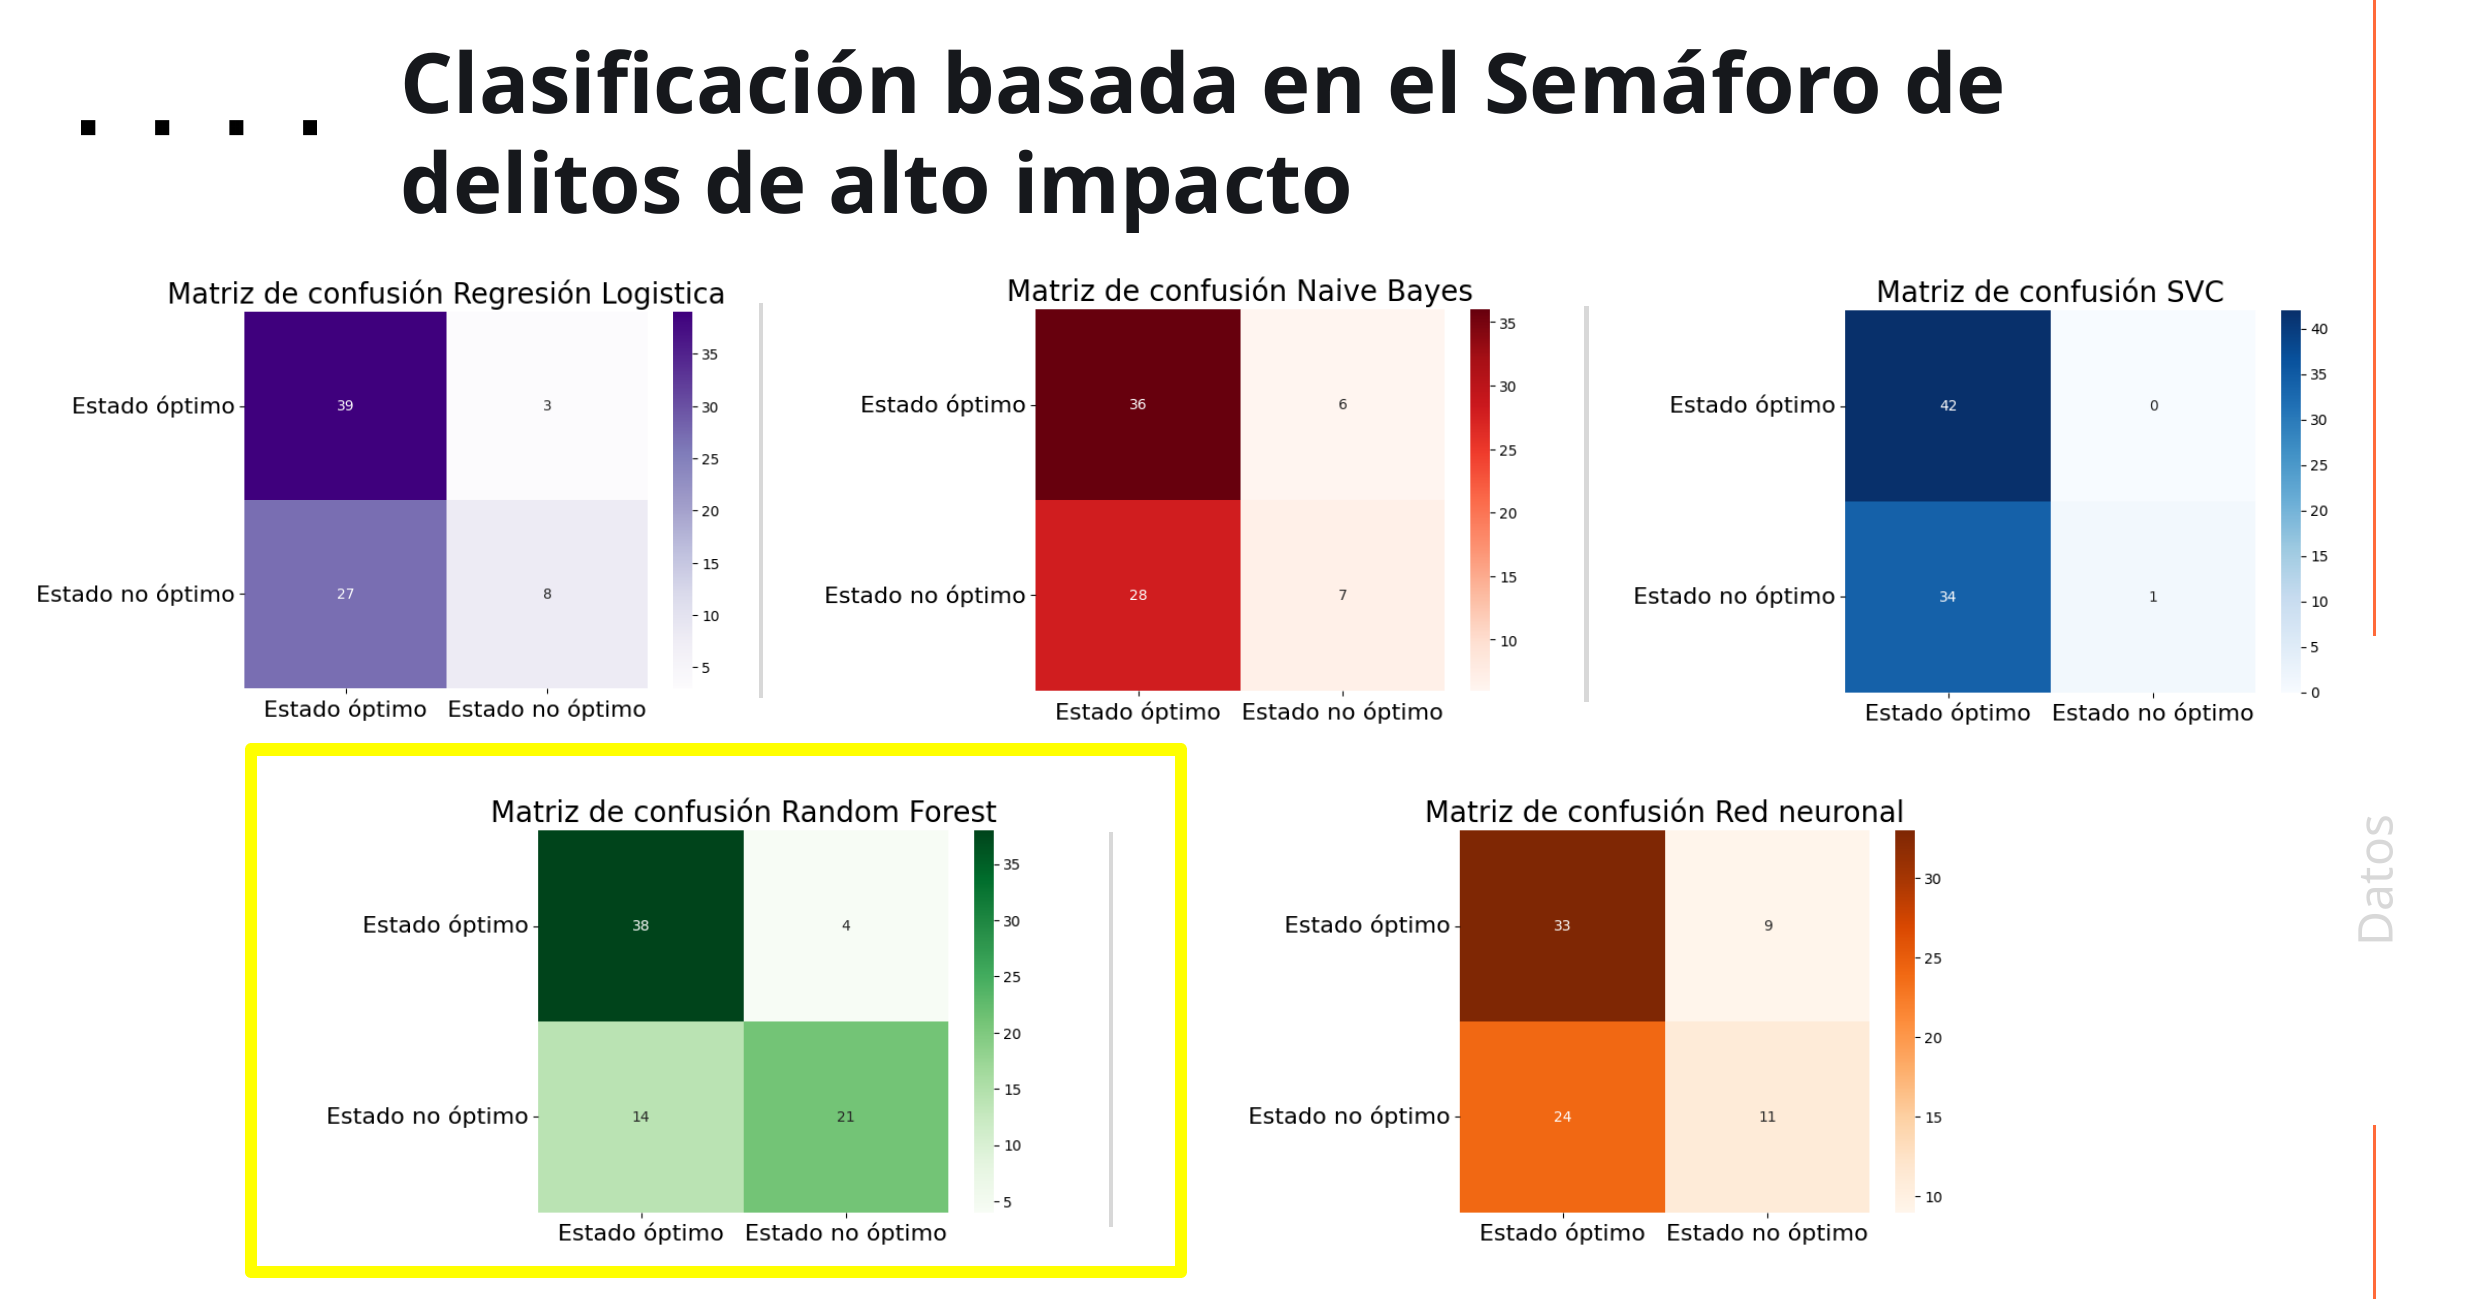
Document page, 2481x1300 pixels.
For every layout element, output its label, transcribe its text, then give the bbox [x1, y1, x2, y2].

picture [316, 789, 1031, 1255]
picture [81, 116, 317, 138]
text_box [251, 749, 1181, 1272]
text_box Datos [2320, 633, 2429, 1128]
picture [1623, 268, 2338, 735]
picture [814, 267, 1528, 734]
picture [25, 270, 736, 731]
text_box Clasificación basada en el Semáforo de delitos de alto impacto [376, 67, 2234, 292]
picture [1237, 789, 1952, 1255]
